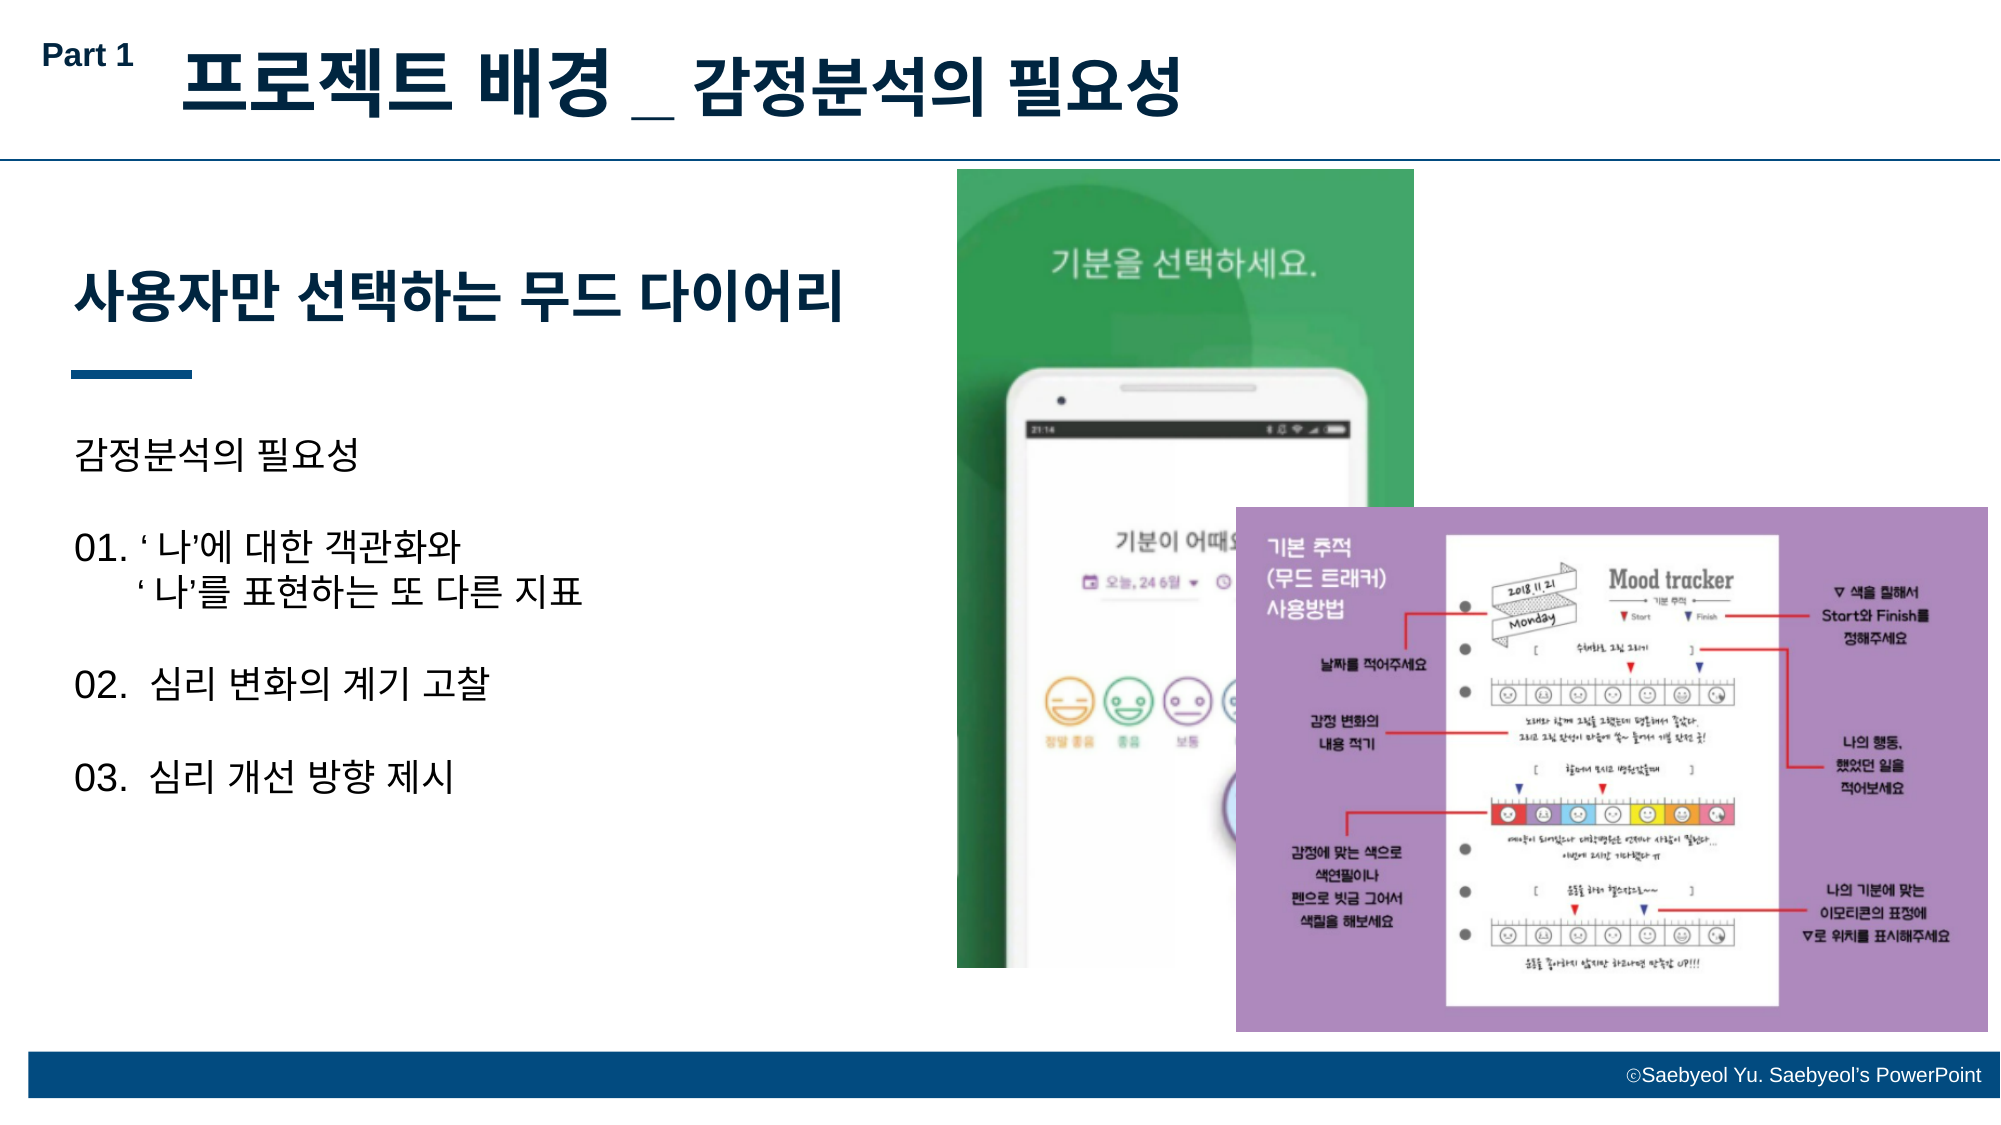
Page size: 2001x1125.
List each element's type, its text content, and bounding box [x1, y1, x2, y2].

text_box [58, 253, 952, 892]
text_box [957, 168, 1988, 1032]
text_box 프로젝트 배경_감정분석의 필요성 [165, 28, 1793, 134]
text_box Part 1 [26, 26, 165, 81]
